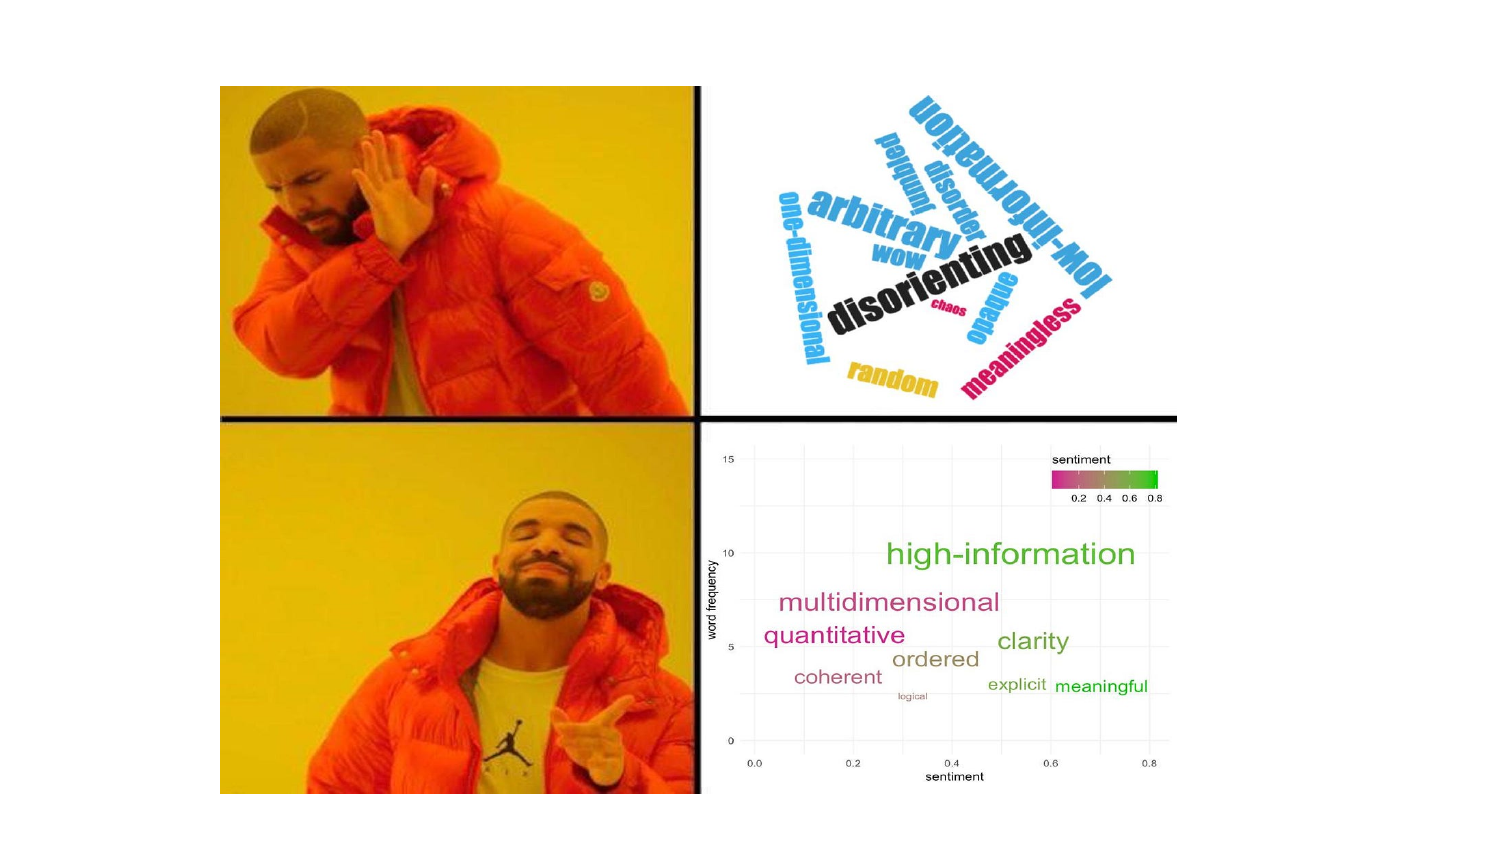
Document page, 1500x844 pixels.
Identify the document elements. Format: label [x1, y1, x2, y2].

picture [220, 86, 1177, 795]
